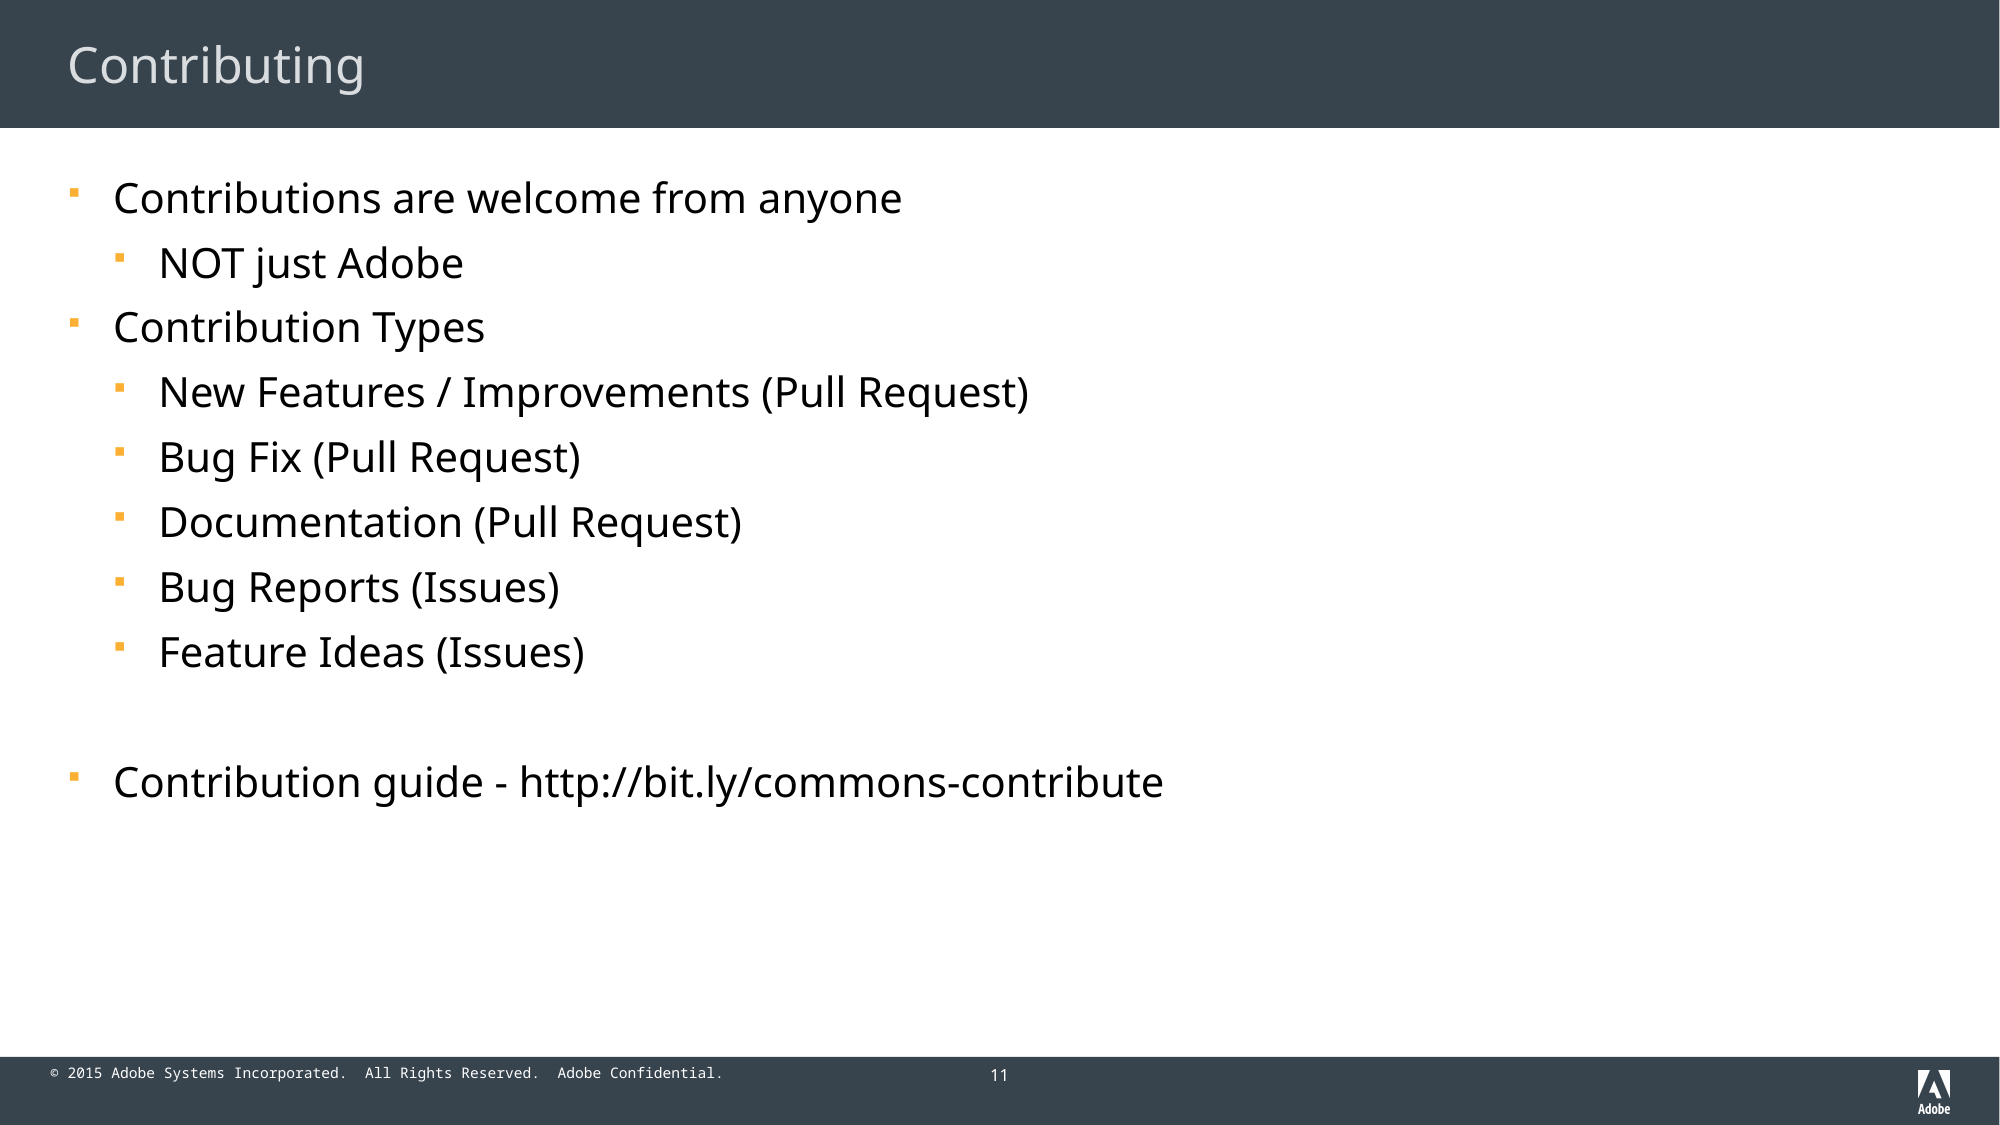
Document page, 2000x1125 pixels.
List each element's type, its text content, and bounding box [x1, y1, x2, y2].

picture [1918, 1070, 1950, 1114]
slide_number 11 [916, 1062, 1083, 1091]
title Contributing [49, 30, 1950, 98]
list Contributions are welcome from anyone NOT just Adobe Contribution Types New Features / Improvements (Pull Request) Bug Fix (Pull Request) Documentation (Pull Request) Bug Reports (Issues) Feature Ideas (Issues) Contribution guide - http://bit.ly/commons-contribute [49, 162, 1950, 1013]
